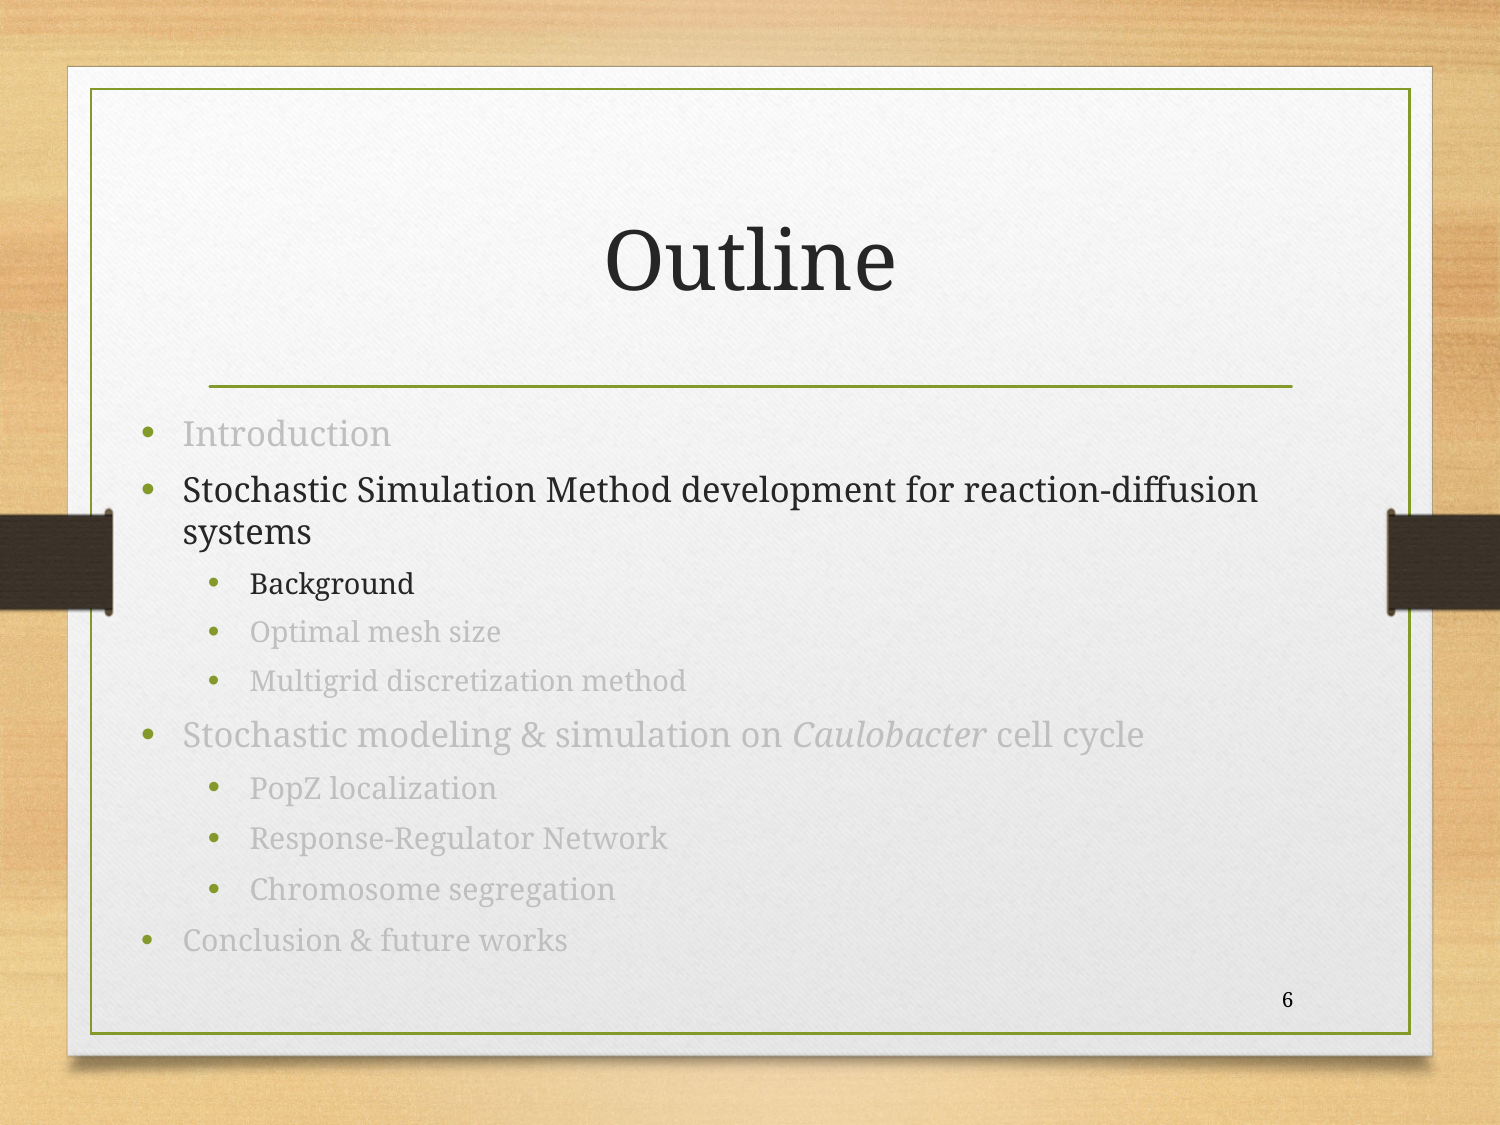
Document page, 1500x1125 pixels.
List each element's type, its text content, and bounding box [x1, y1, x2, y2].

list Introduction Stochastic Simulation Method development for reaction-diffusion systems Background Optimal mesh size Multigrid discretization method Stochastic modeling & simulation on Caulobacter cell cycle PopZ localization Response-Regulator Network Chromosome segregation Conclusion & future works [126, 403, 1376, 970]
title Outline [193, 150, 1309, 365]
slide_number 6 [1243, 977, 1309, 1024]
picture [0, 0, 1500, 1125]
